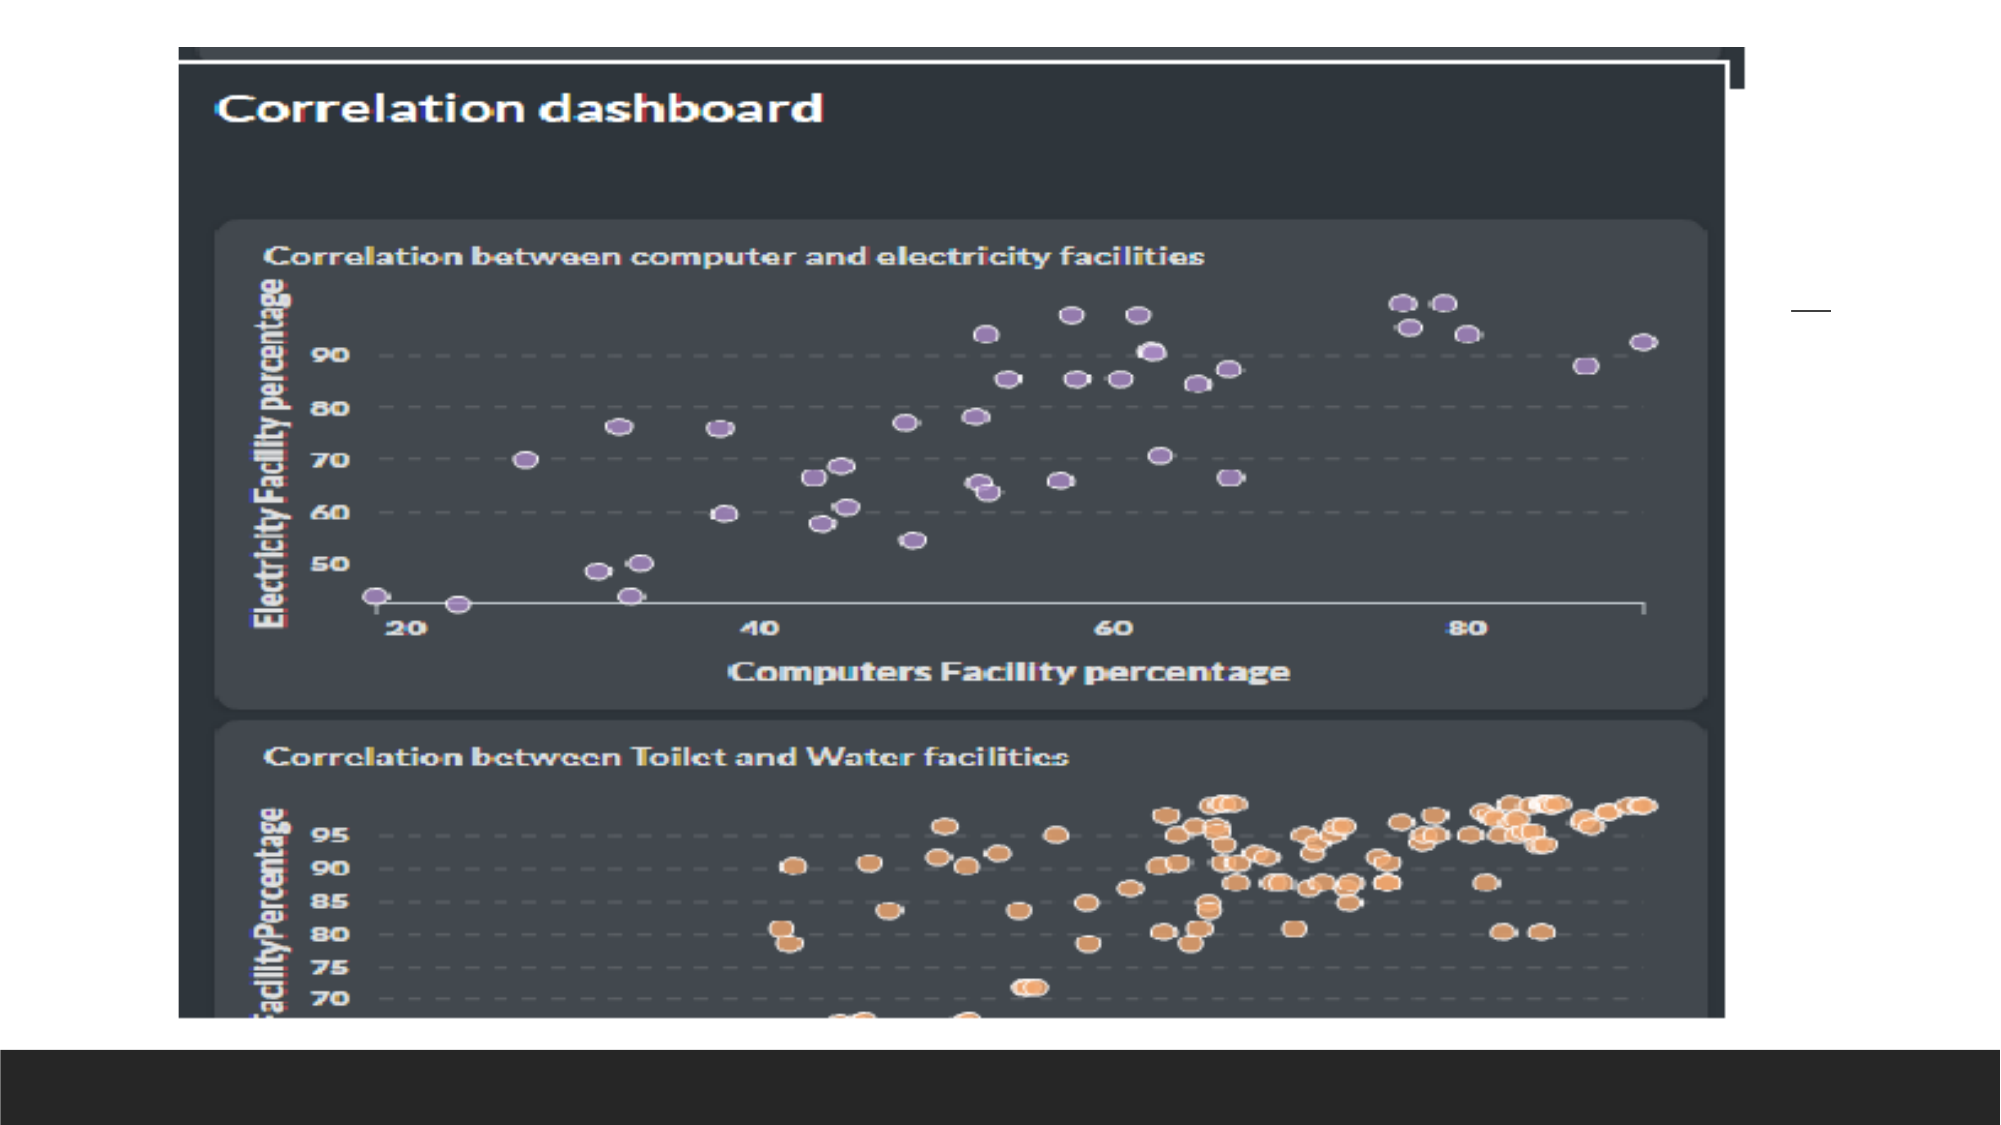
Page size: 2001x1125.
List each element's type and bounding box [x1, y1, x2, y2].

picture [177, 46, 1792, 1031]
